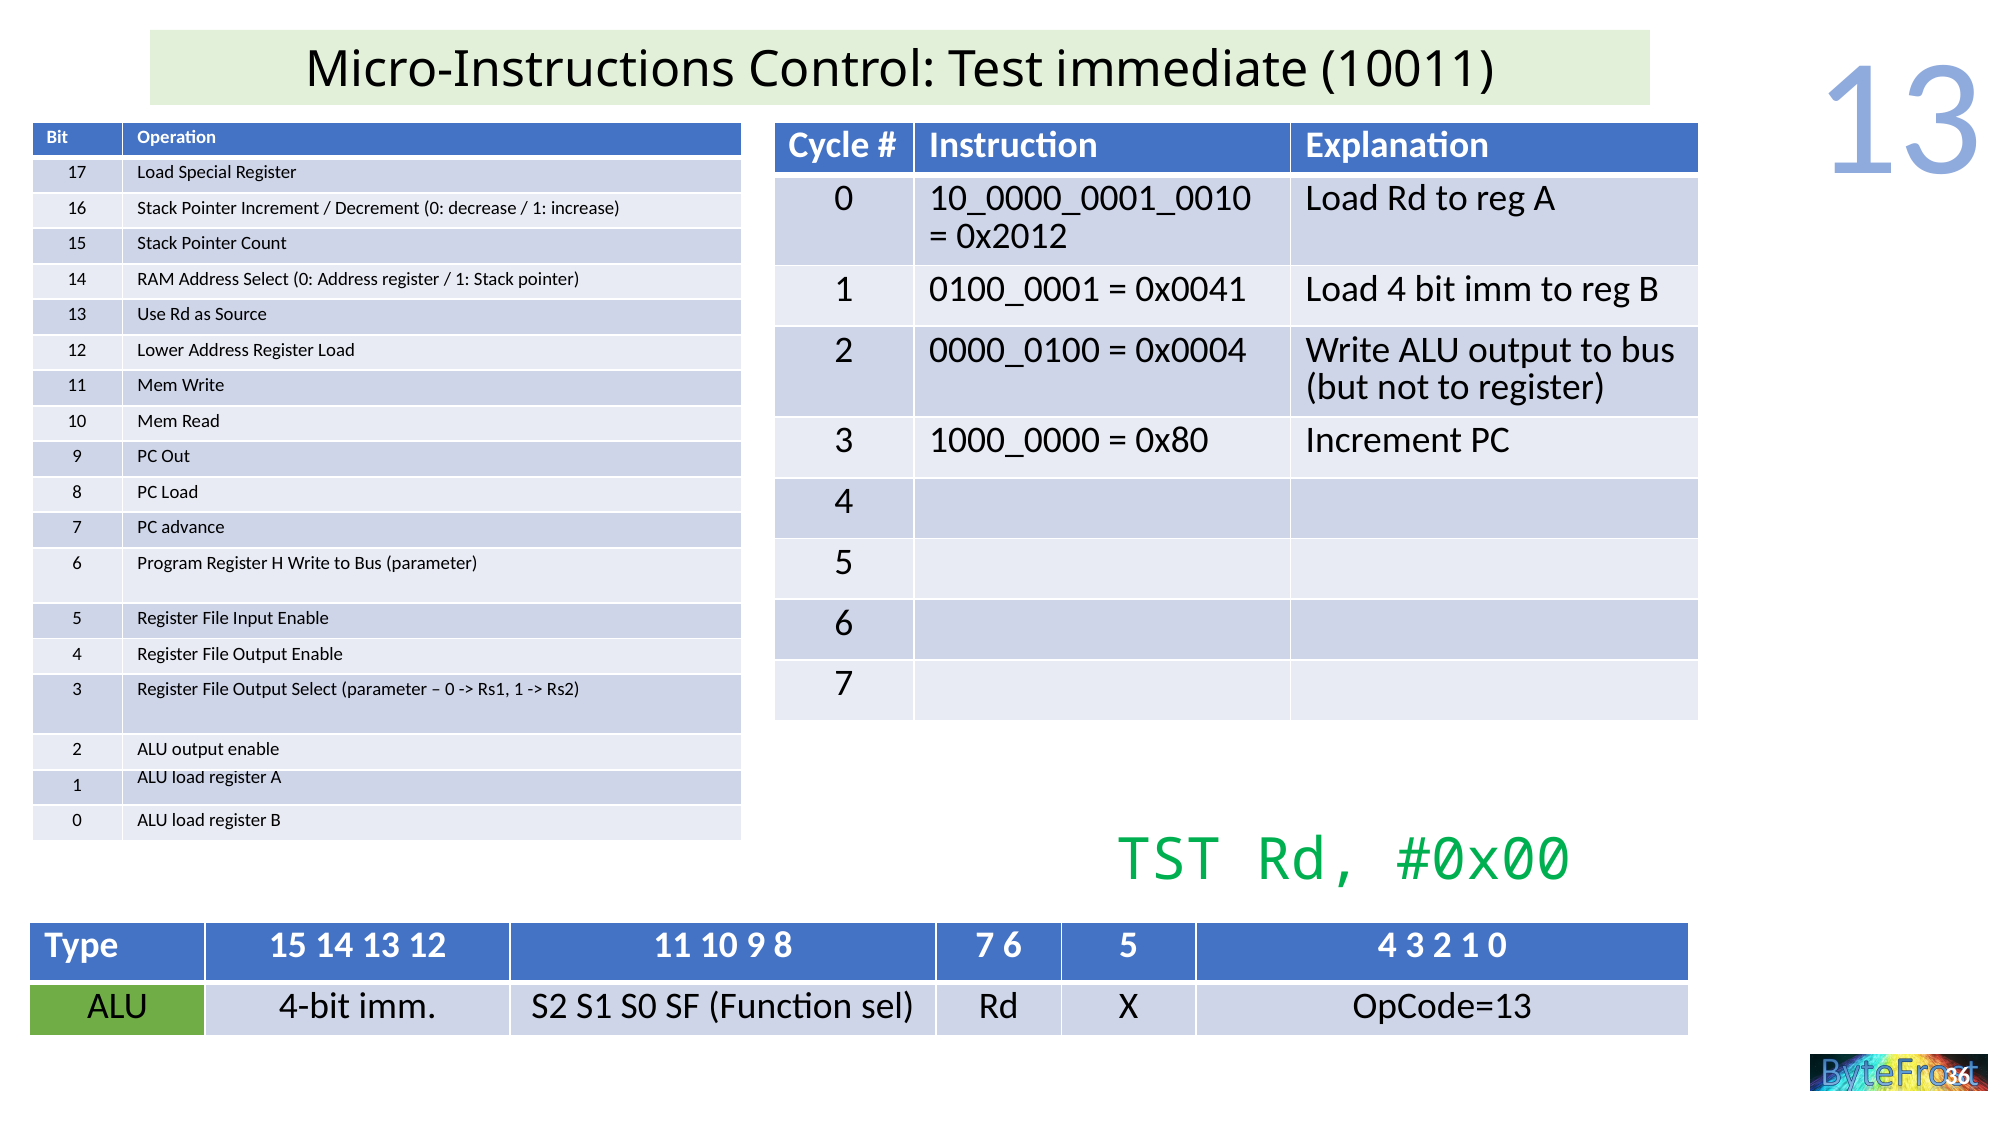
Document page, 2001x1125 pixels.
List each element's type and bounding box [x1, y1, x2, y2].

table_header [915, 123, 1290, 172]
table_cell [123, 604, 741, 638]
table_cell [33, 229, 122, 263]
table_cell [123, 371, 741, 405]
table_cell [33, 639, 122, 673]
table_header [775, 123, 913, 172]
table_cell [123, 300, 741, 334]
table_cell [1291, 600, 1698, 659]
table_cell [775, 600, 913, 659]
table_cell [915, 418, 1290, 477]
table_cell [33, 604, 122, 638]
table_cell [1291, 661, 1698, 720]
table_cell [123, 265, 741, 298]
table_cell [123, 806, 741, 840]
text_box [1066, 813, 1587, 899]
table_cell [915, 661, 1290, 720]
table_cell [33, 513, 122, 547]
table_cell [123, 771, 741, 804]
table_cell [511, 985, 935, 1035]
table_cell [123, 160, 741, 192]
table_cell [775, 479, 913, 538]
table_header [33, 123, 122, 155]
table_cell [33, 371, 122, 405]
table_cell [915, 327, 1290, 416]
table_cell [775, 661, 913, 720]
table_header [30, 923, 204, 980]
table_cell [123, 549, 741, 602]
table_cell [775, 266, 913, 325]
table_cell [33, 265, 122, 298]
table_cell [33, 478, 122, 511]
table_cell [1062, 985, 1195, 1035]
table_cell [33, 336, 122, 369]
table_cell [123, 675, 741, 733]
text_box [1535, 1044, 1986, 1105]
table_cell [123, 639, 741, 673]
table_header [937, 923, 1061, 980]
table_cell [33, 549, 122, 602]
table_cell [123, 194, 741, 227]
table_header [123, 123, 741, 155]
table_cell [123, 513, 741, 547]
table_cell [775, 327, 913, 416]
table_cell [123, 229, 741, 263]
table_header [206, 923, 509, 980]
table_cell [915, 479, 1290, 538]
table_cell [33, 160, 122, 192]
table_cell [33, 442, 122, 476]
table_header [1291, 123, 1698, 172]
table_header [511, 923, 935, 980]
table_cell [123, 735, 741, 769]
table_cell [1291, 327, 1698, 416]
table_cell [1291, 266, 1698, 325]
text_box [1799, 0, 1999, 215]
table_cell [775, 539, 913, 598]
table_cell [1291, 539, 1698, 598]
table_cell [1291, 479, 1698, 538]
table_cell [915, 178, 1290, 265]
table_header [1197, 923, 1688, 980]
table_cell [1291, 178, 1698, 265]
table_cell [123, 336, 741, 369]
table_cell [1291, 418, 1698, 477]
table_cell [915, 266, 1290, 325]
table_cell [123, 478, 741, 511]
table_cell [33, 194, 122, 227]
table_cell [937, 985, 1061, 1035]
table_cell [915, 600, 1290, 659]
table_header [1062, 923, 1195, 980]
table_cell [33, 806, 122, 840]
table_cell [33, 735, 122, 769]
table_cell [30, 985, 204, 1035]
table_cell [206, 985, 509, 1035]
table_cell [915, 539, 1290, 598]
title [150, 29, 1650, 105]
table_cell [123, 407, 741, 440]
table_cell [123, 442, 741, 476]
picture [1810, 1054, 1988, 1091]
table_cell [33, 675, 122, 733]
table_cell [33, 407, 122, 440]
table_cell [775, 178, 913, 265]
table_cell [775, 418, 913, 477]
table_cell [33, 771, 122, 804]
table_cell [33, 300, 122, 334]
table_cell [1197, 985, 1688, 1035]
